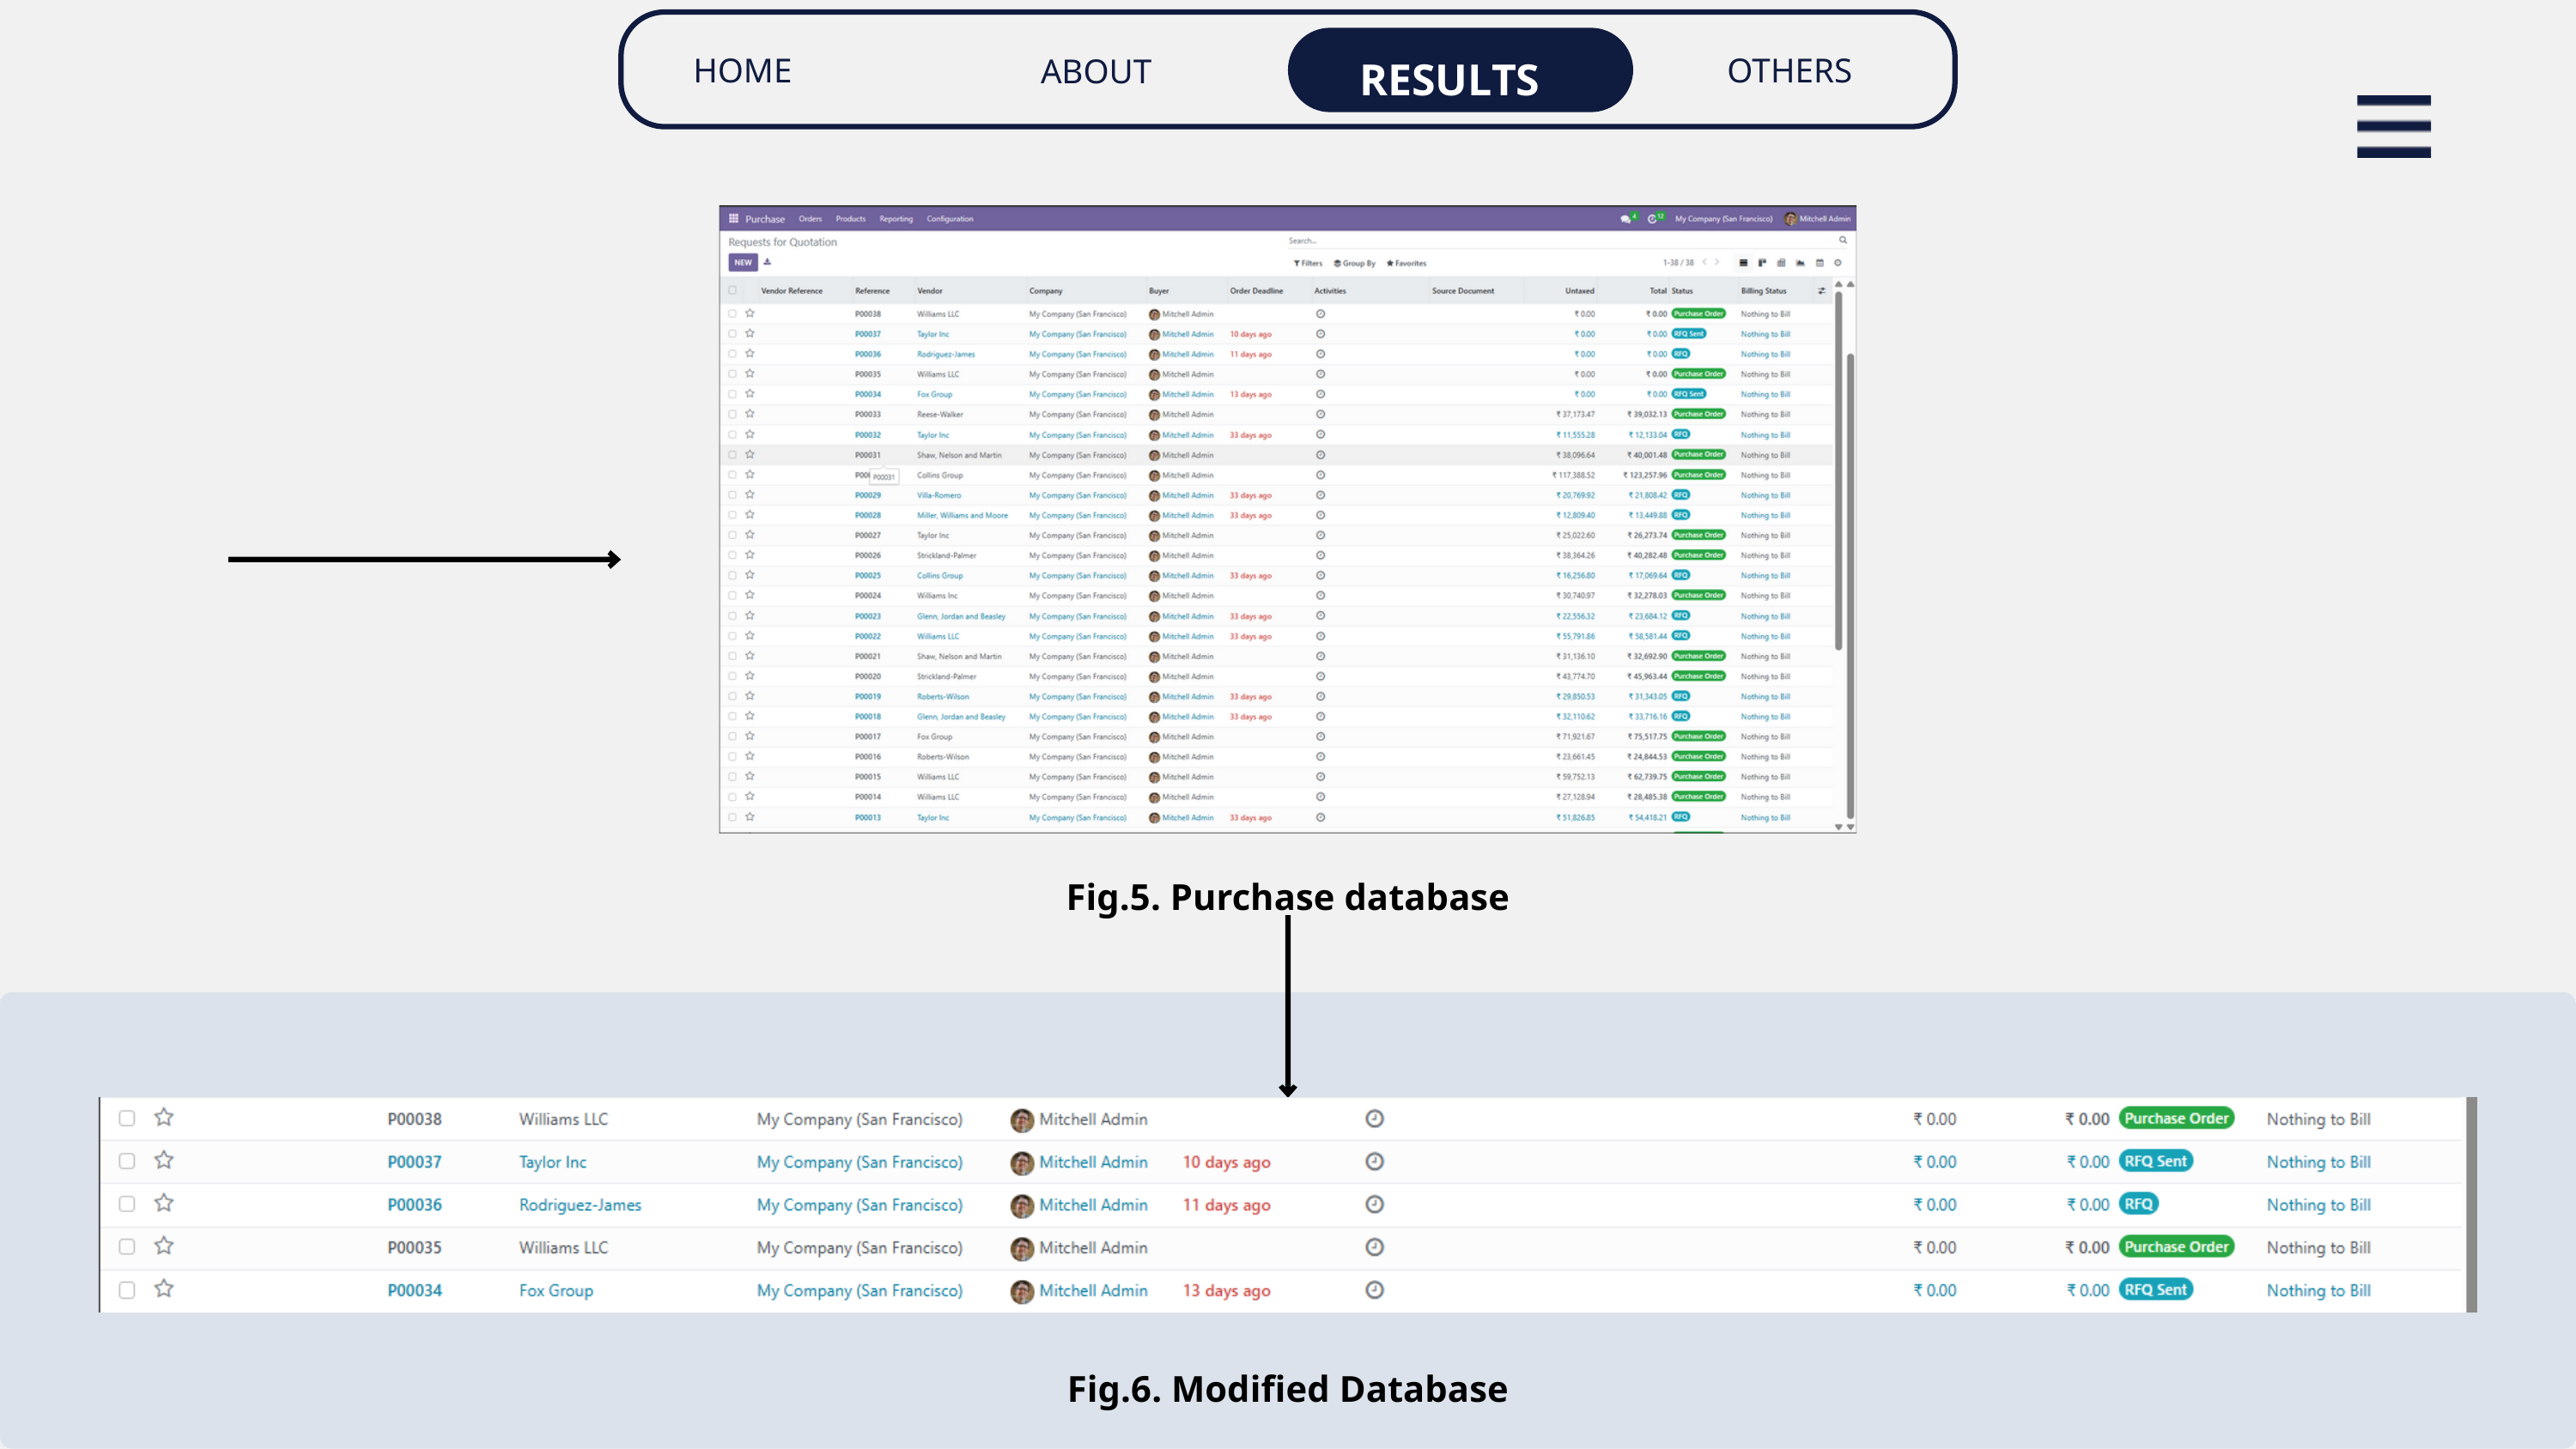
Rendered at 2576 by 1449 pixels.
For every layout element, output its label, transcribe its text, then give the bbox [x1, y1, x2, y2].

text_box [2357, 95, 2432, 158]
text_box [719, 205, 1857, 834]
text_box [620, 11, 1955, 127]
text_box Fig.5. Purchase database [1054, 867, 1522, 918]
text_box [0, 991, 2576, 1449]
